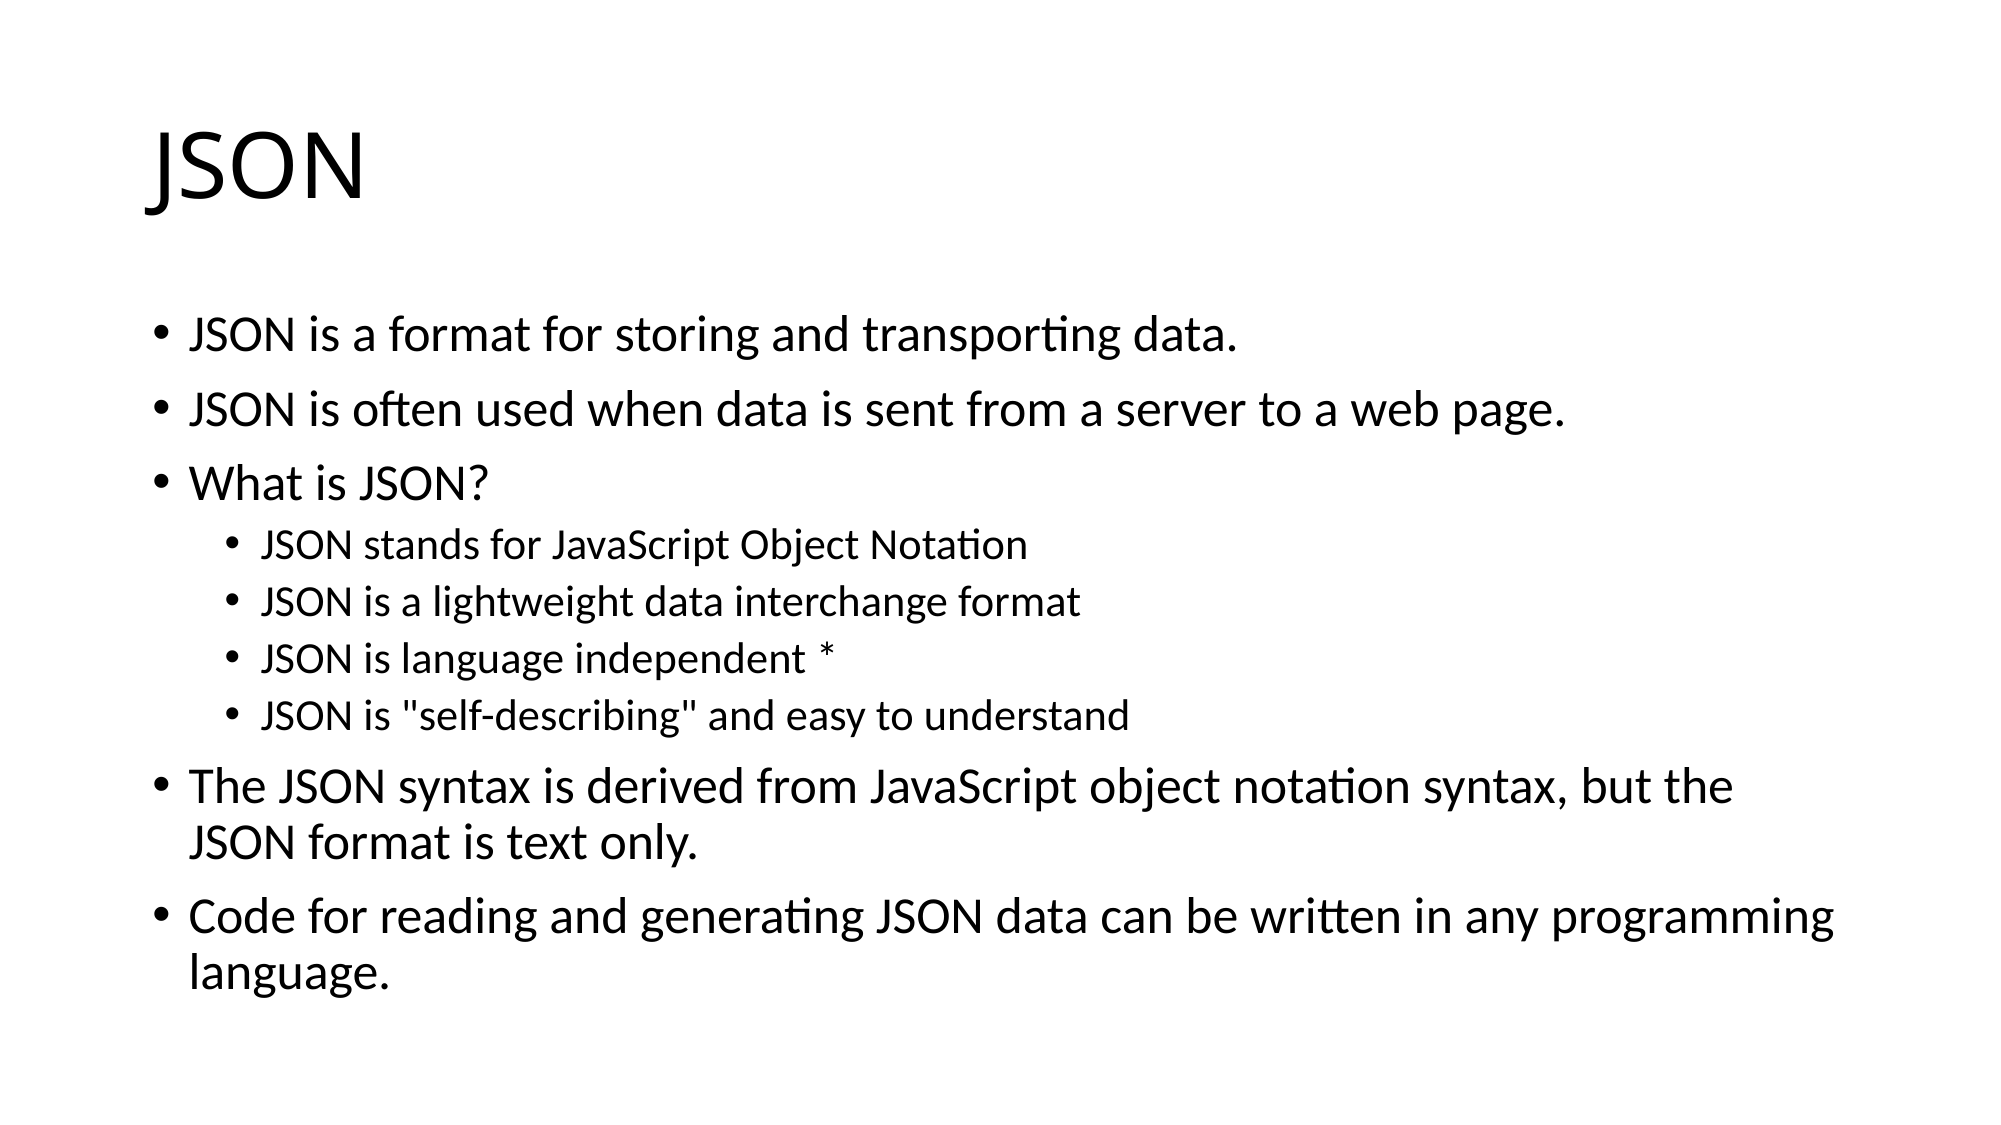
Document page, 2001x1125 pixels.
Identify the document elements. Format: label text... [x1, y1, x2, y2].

list JSON is a format for storing and transporting data. JSON is often used when data is sent from a server to a web page. What is JSON? JSON stands for JavaScript Object Notation JSON is a lightweight data interchange format JSON is language independent * JSON is "self-describing" and easy to understand The JSON syntax is derived from JavaScript object notation syntax, but the JSON format is text only. Code for reading and generating JSON data can be written in any programming language. [137, 299, 1863, 1014]
title JSON [137, 59, 1863, 278]
